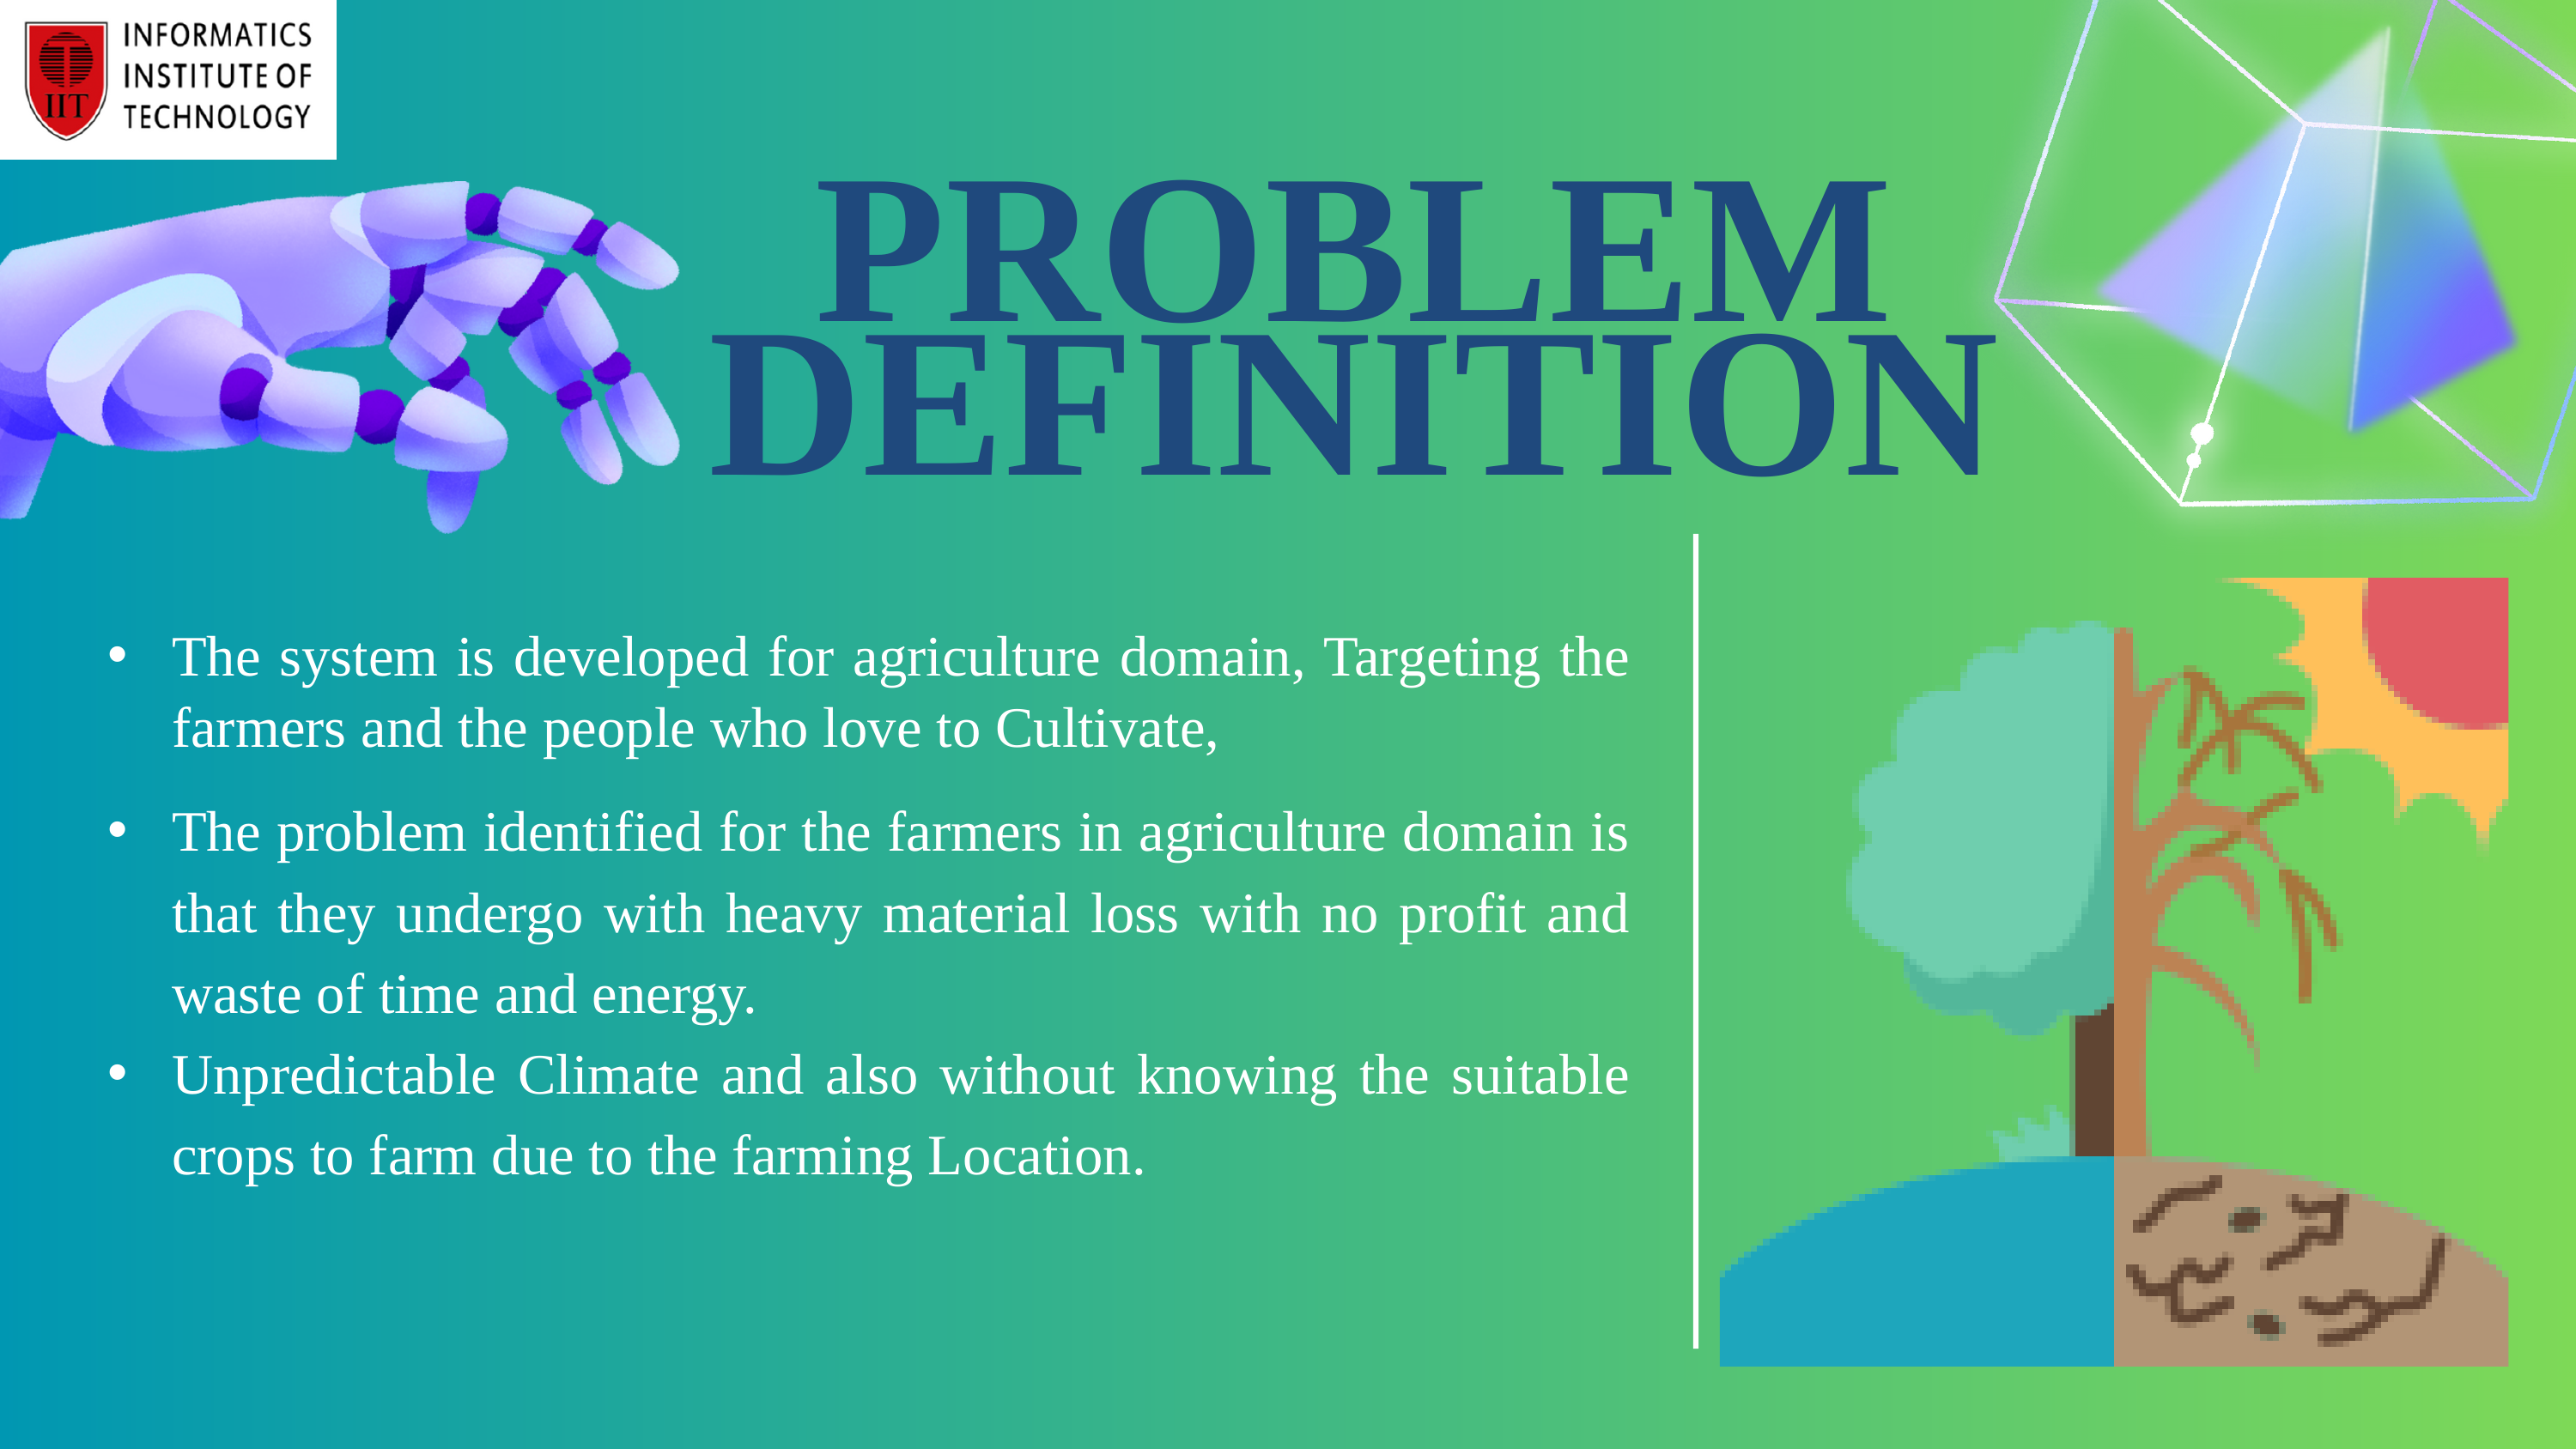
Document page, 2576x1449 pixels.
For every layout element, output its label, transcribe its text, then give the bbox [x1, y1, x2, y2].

text_box PROBLEM DEFINITION [593, 210, 2114, 518]
text_box [1951, 0, 2576, 555]
text_box [0, 181, 681, 535]
text_box The system is developed for agriculture domain, Targeting the farmers and the people who love to Cultivate, The problem identified for the farmers in agriculture domain is that they undergo with heavy material loss with no profit and waste of time and energy. Unpredictable Climate and also without knowing the suitable crops to farm due to the farming Location. [106, 616, 1633, 1268]
text_box [1719, 578, 2509, 1367]
text_box [0, 0, 337, 160]
